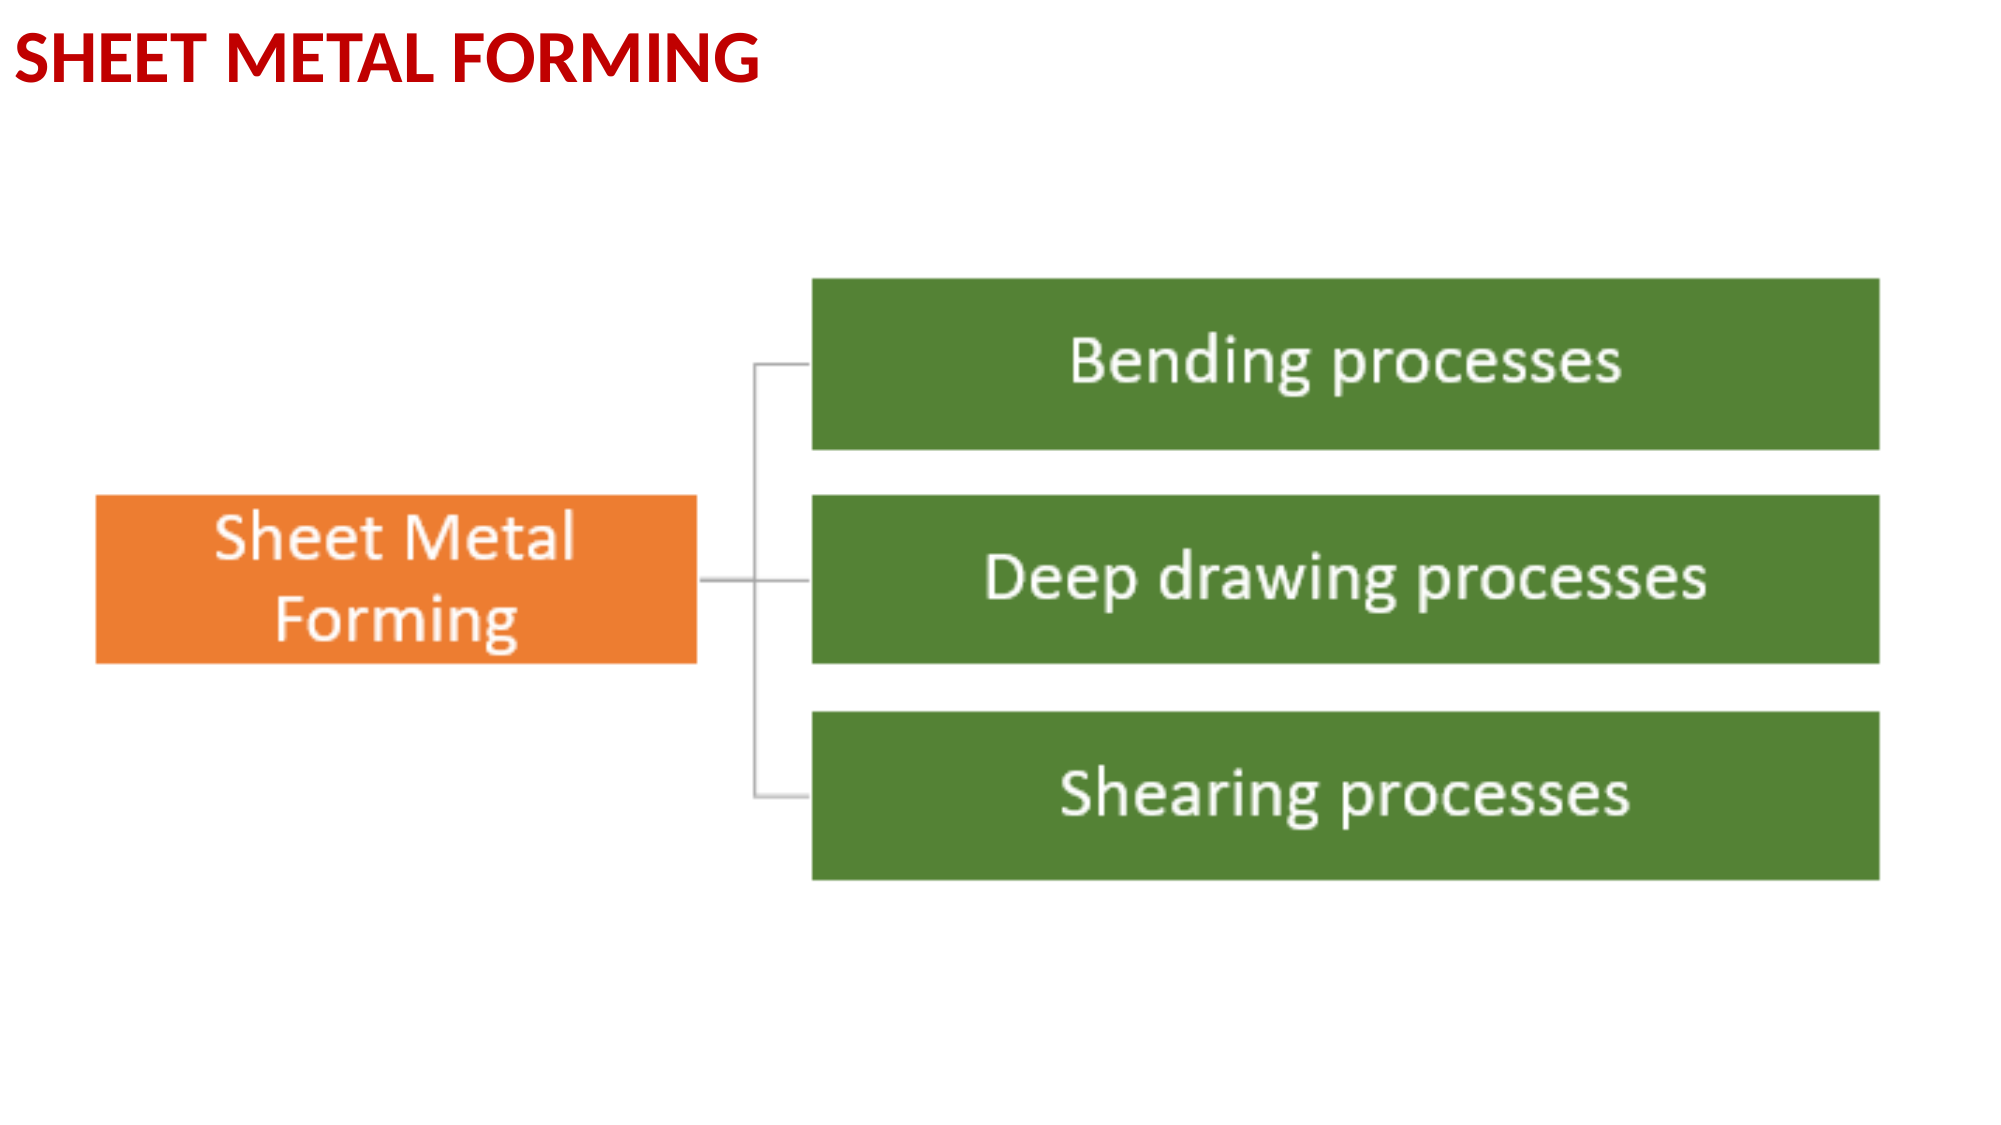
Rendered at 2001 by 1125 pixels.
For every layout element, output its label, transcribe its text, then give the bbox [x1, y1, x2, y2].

text_box SHEET METAL FORMING [0, 0, 1871, 105]
picture [49, 240, 1917, 929]
